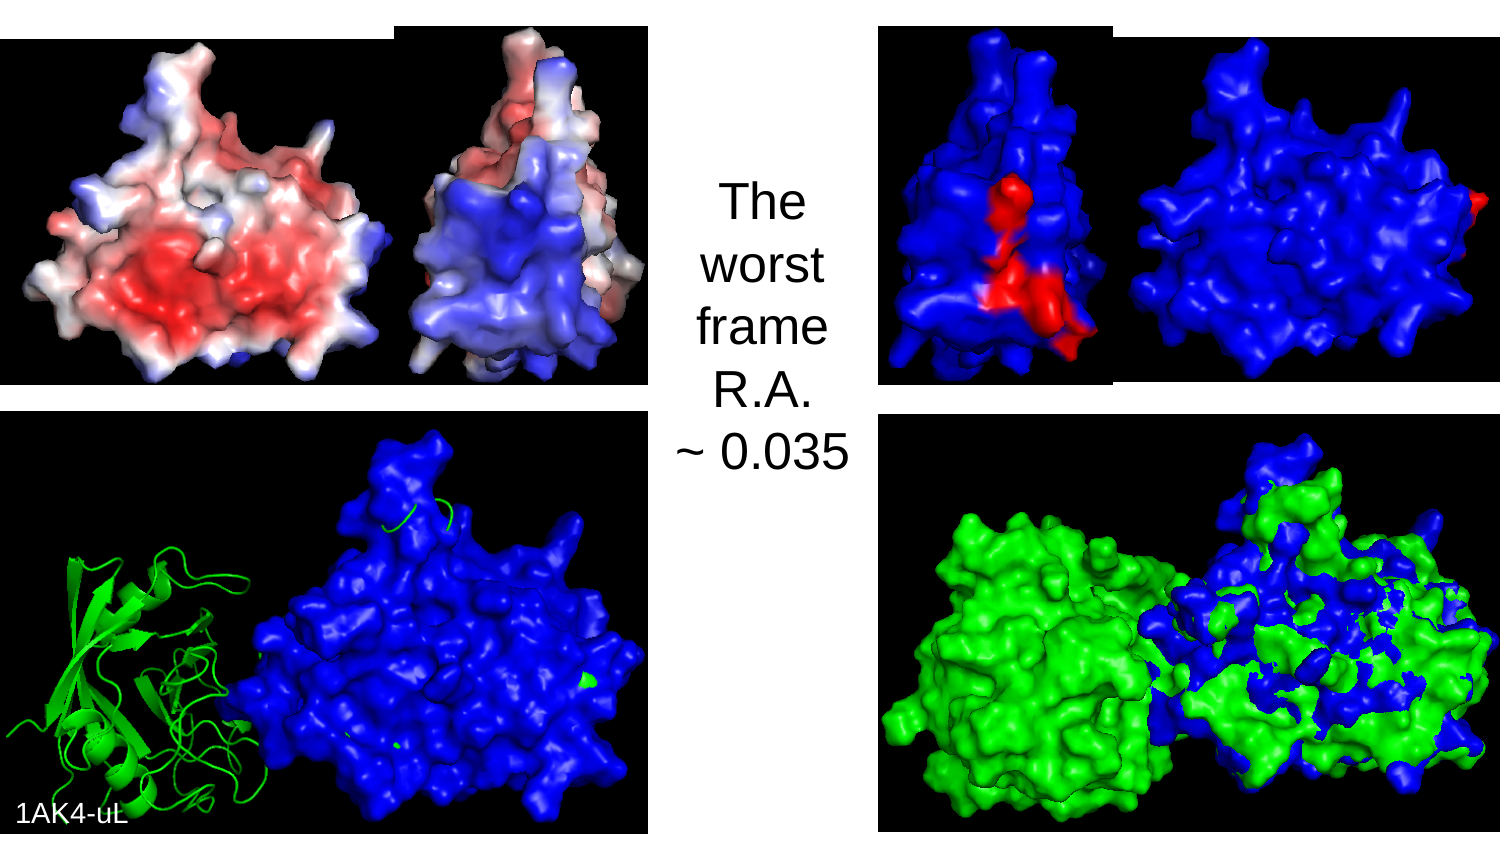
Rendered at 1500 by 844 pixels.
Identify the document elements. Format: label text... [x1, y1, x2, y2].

picture [0, 411, 649, 834]
picture [877, 26, 1500, 385]
picture [877, 413, 1500, 832]
picture [0, 26, 649, 385]
text_box The worst frame R.A. ~ 0.035 [657, 152, 869, 510]
text_box 1AK4-uL [0, 840, 157, 844]
